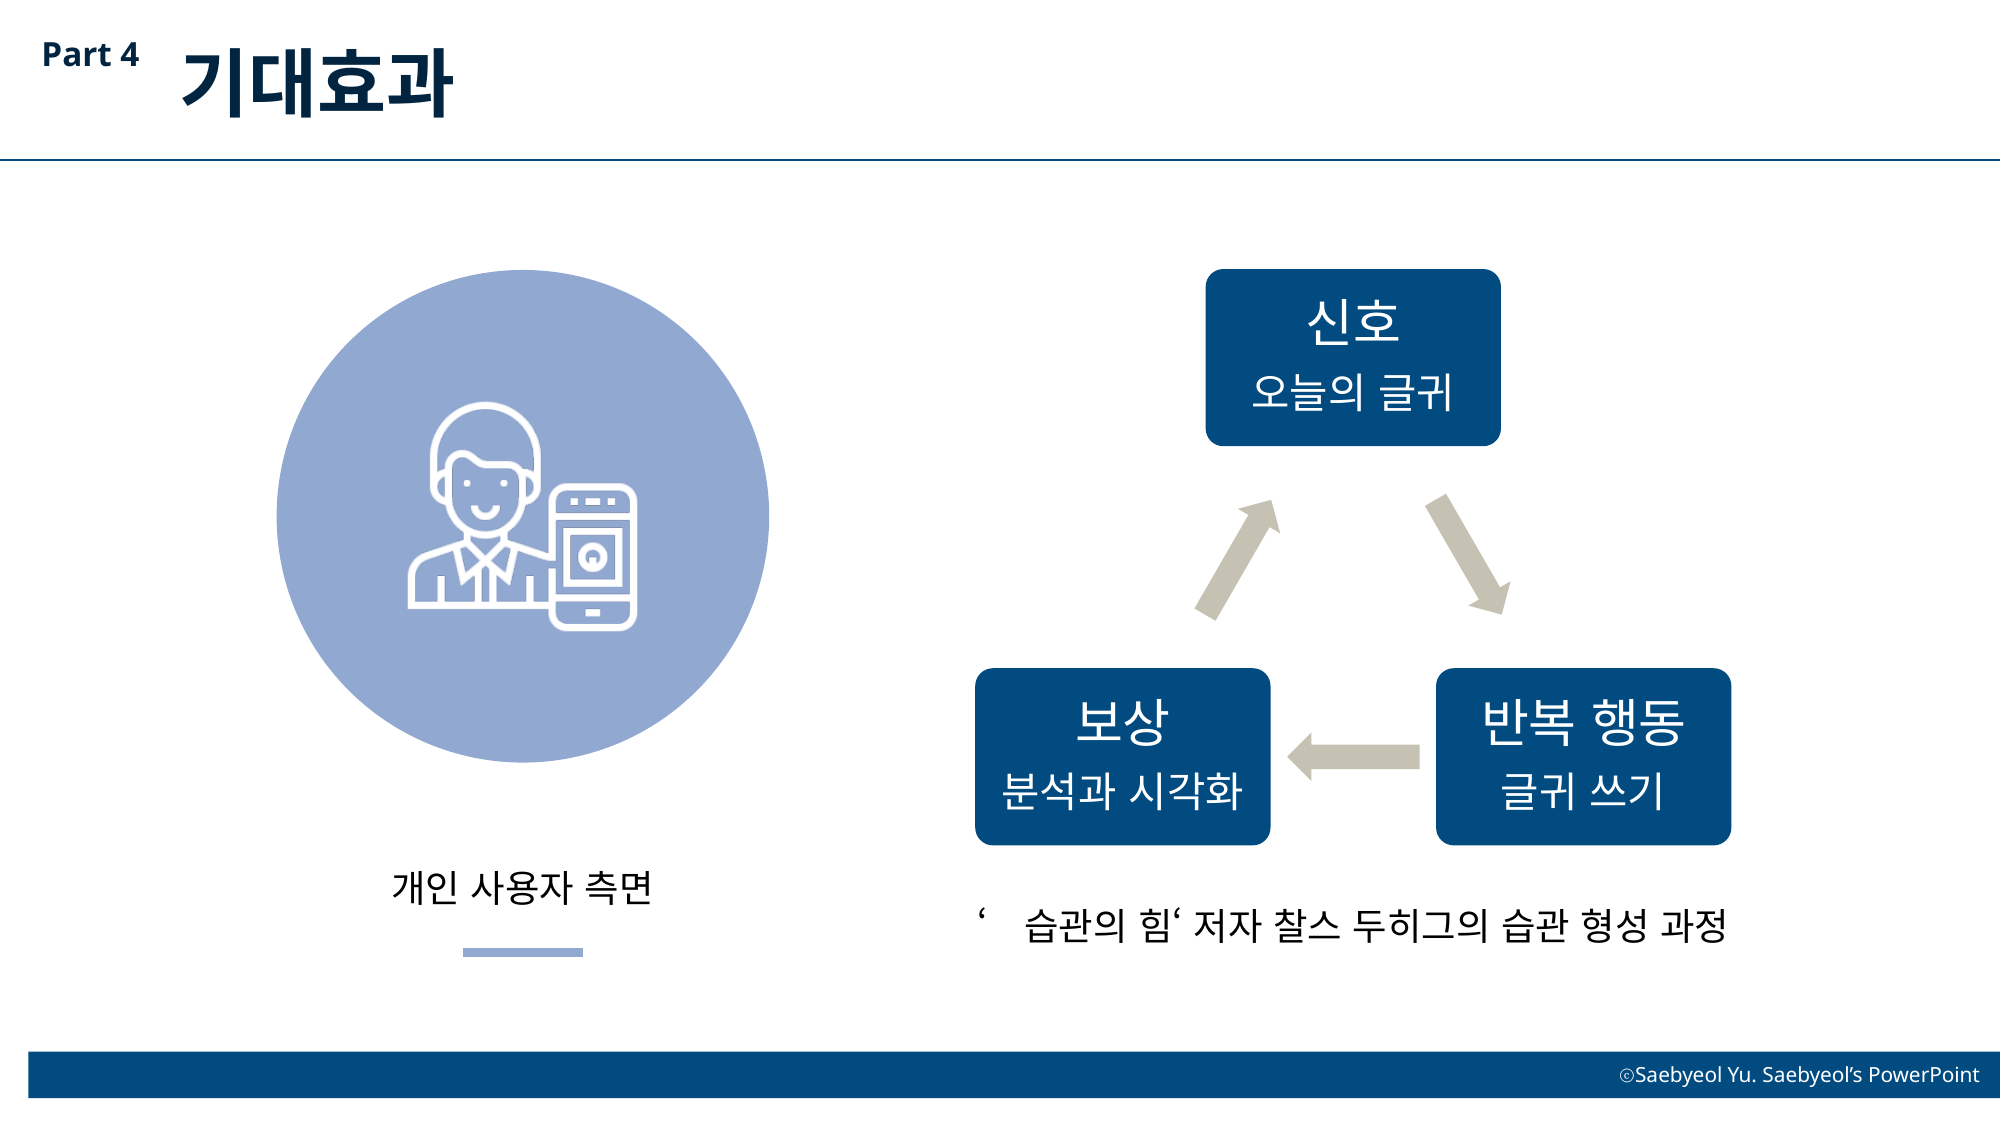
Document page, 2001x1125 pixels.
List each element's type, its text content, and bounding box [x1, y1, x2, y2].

text_box Part 4 [26, 26, 165, 81]
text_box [276, 269, 770, 953]
text_box 신호 오늘의 글귀 [1204, 268, 1502, 448]
text_box 기대효과 [164, 28, 1061, 134]
text_box [1194, 499, 1281, 621]
text_box 보상 분석과 시각화 [974, 667, 1272, 847]
picture [404, 398, 641, 635]
text_box [1424, 493, 1511, 615]
text_box ‘습관의 힘‘ 저자 찰스 두히그의 습관 형성 과정 [935, 895, 1771, 956]
text_box 반복 행동 글귀 쓰기 [1435, 667, 1733, 847]
text_box [1287, 732, 1420, 782]
